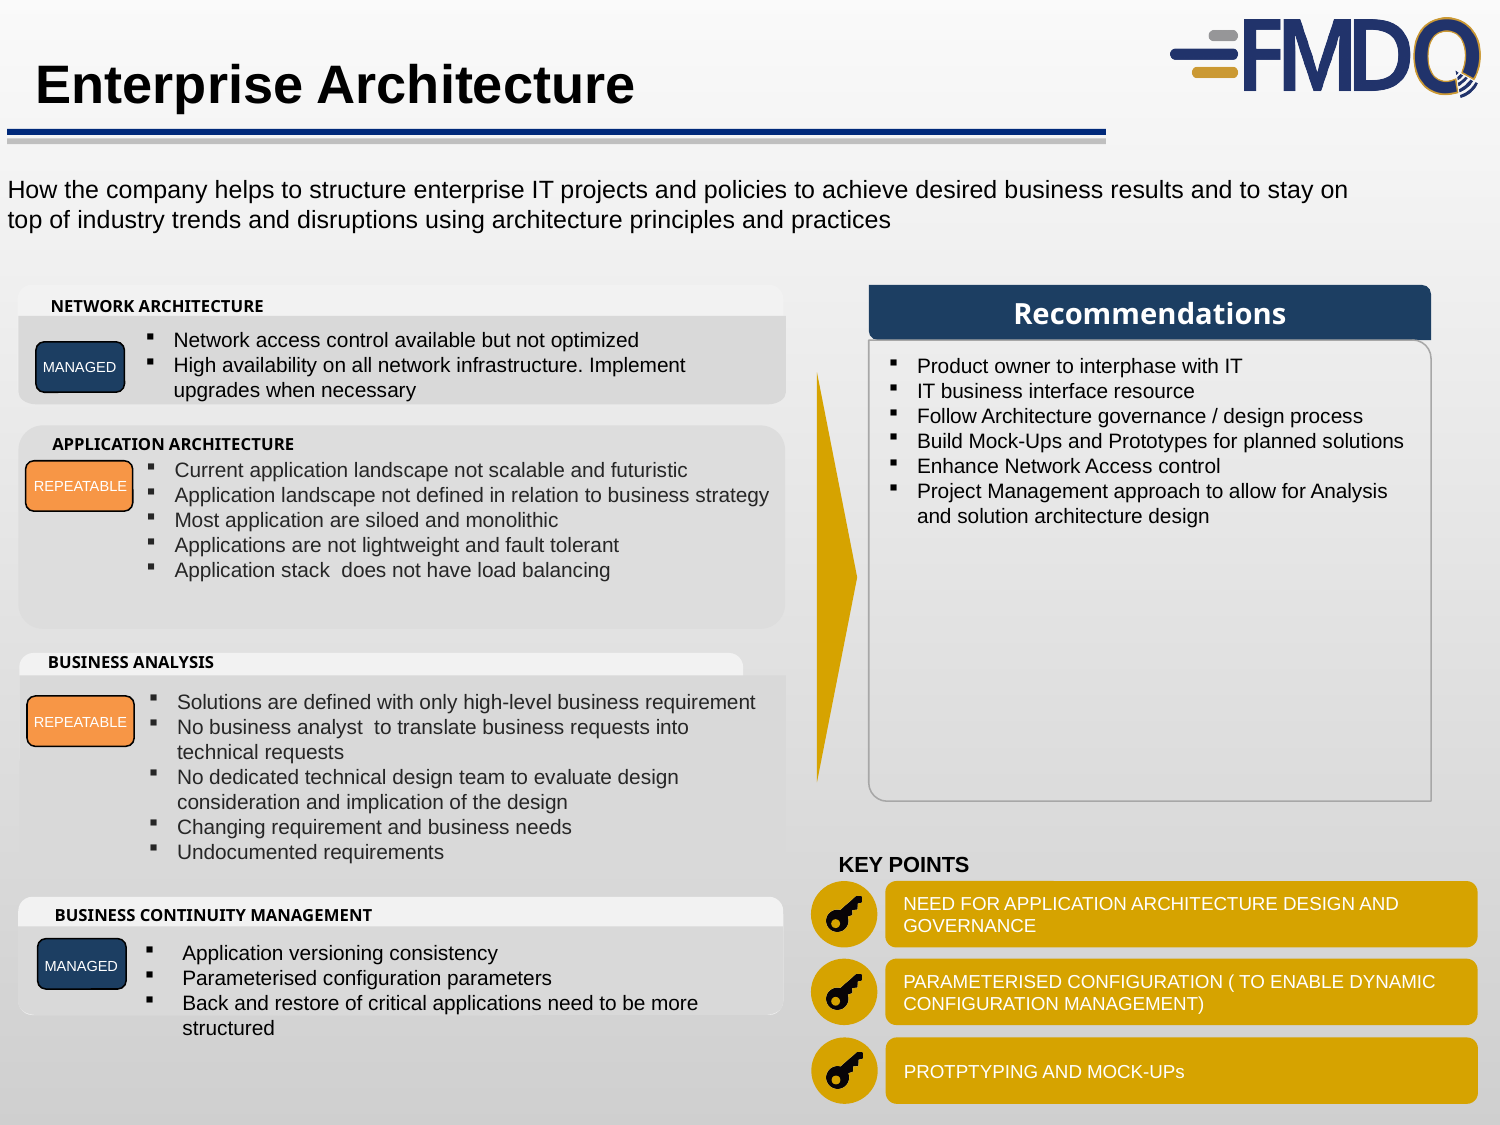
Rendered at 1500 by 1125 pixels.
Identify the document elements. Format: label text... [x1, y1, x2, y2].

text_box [17, 896, 784, 1016]
text_box PROTPTYPING AND MOCK-UPs [883, 1035, 1481, 1106]
text_box PARAMETERISED CONFIGURATION ( TO ENABLE DYNAMIC CONFIGURATION MANAGEMENT) [883, 956, 1480, 1028]
text_box NEED FOR APPLICATION ARCHITECTURE DESIGN AND GOVERNANCE [883, 878, 1480, 950]
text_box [810, 958, 878, 1026]
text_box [868, 284, 1432, 802]
text_box KEY POINTS [822, 837, 1136, 891]
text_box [811, 1037, 878, 1105]
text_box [17, 644, 787, 873]
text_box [17, 425, 789, 630]
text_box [27, 938, 148, 990]
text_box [17, 460, 163, 512]
picture [1170, 17, 1481, 98]
text_box How the company helps to structure enterprise IT projects and policies to achieve desired business results and to stay on top of industry trends and disruptions using architecture principles and practices [0, 166, 1390, 242]
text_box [810, 880, 878, 948]
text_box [17, 284, 790, 405]
text_box Enterprise Architecture [27, 48, 861, 123]
text_box [816, 372, 858, 783]
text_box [17, 695, 177, 747]
